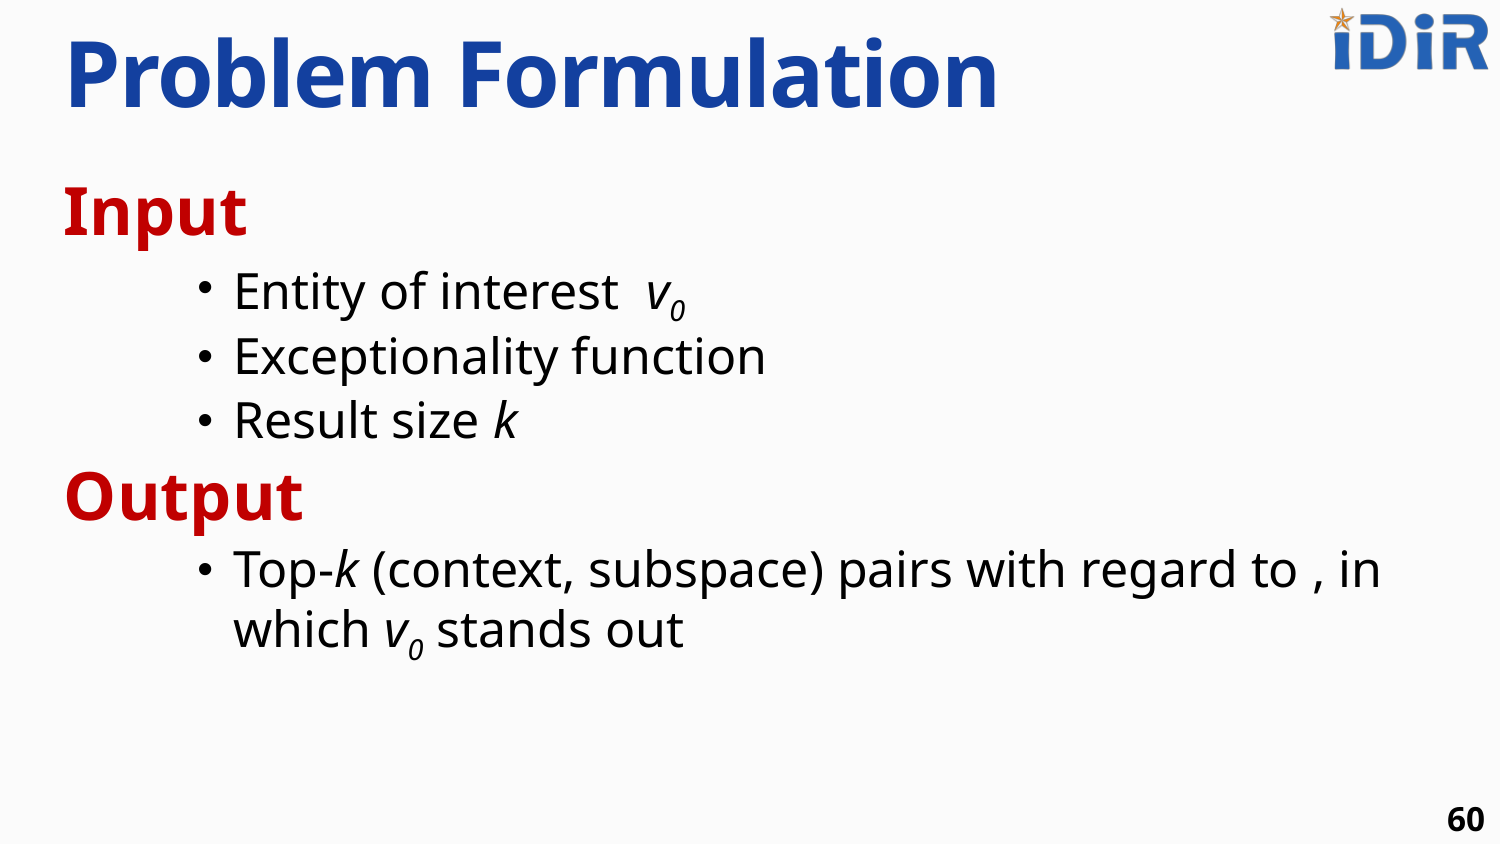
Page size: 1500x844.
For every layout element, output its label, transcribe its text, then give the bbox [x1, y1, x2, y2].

picture [1328, 6, 1492, 74]
slide_number 60 [1162, 798, 1500, 844]
title Problem Formulation [63, 28, 1436, 139]
